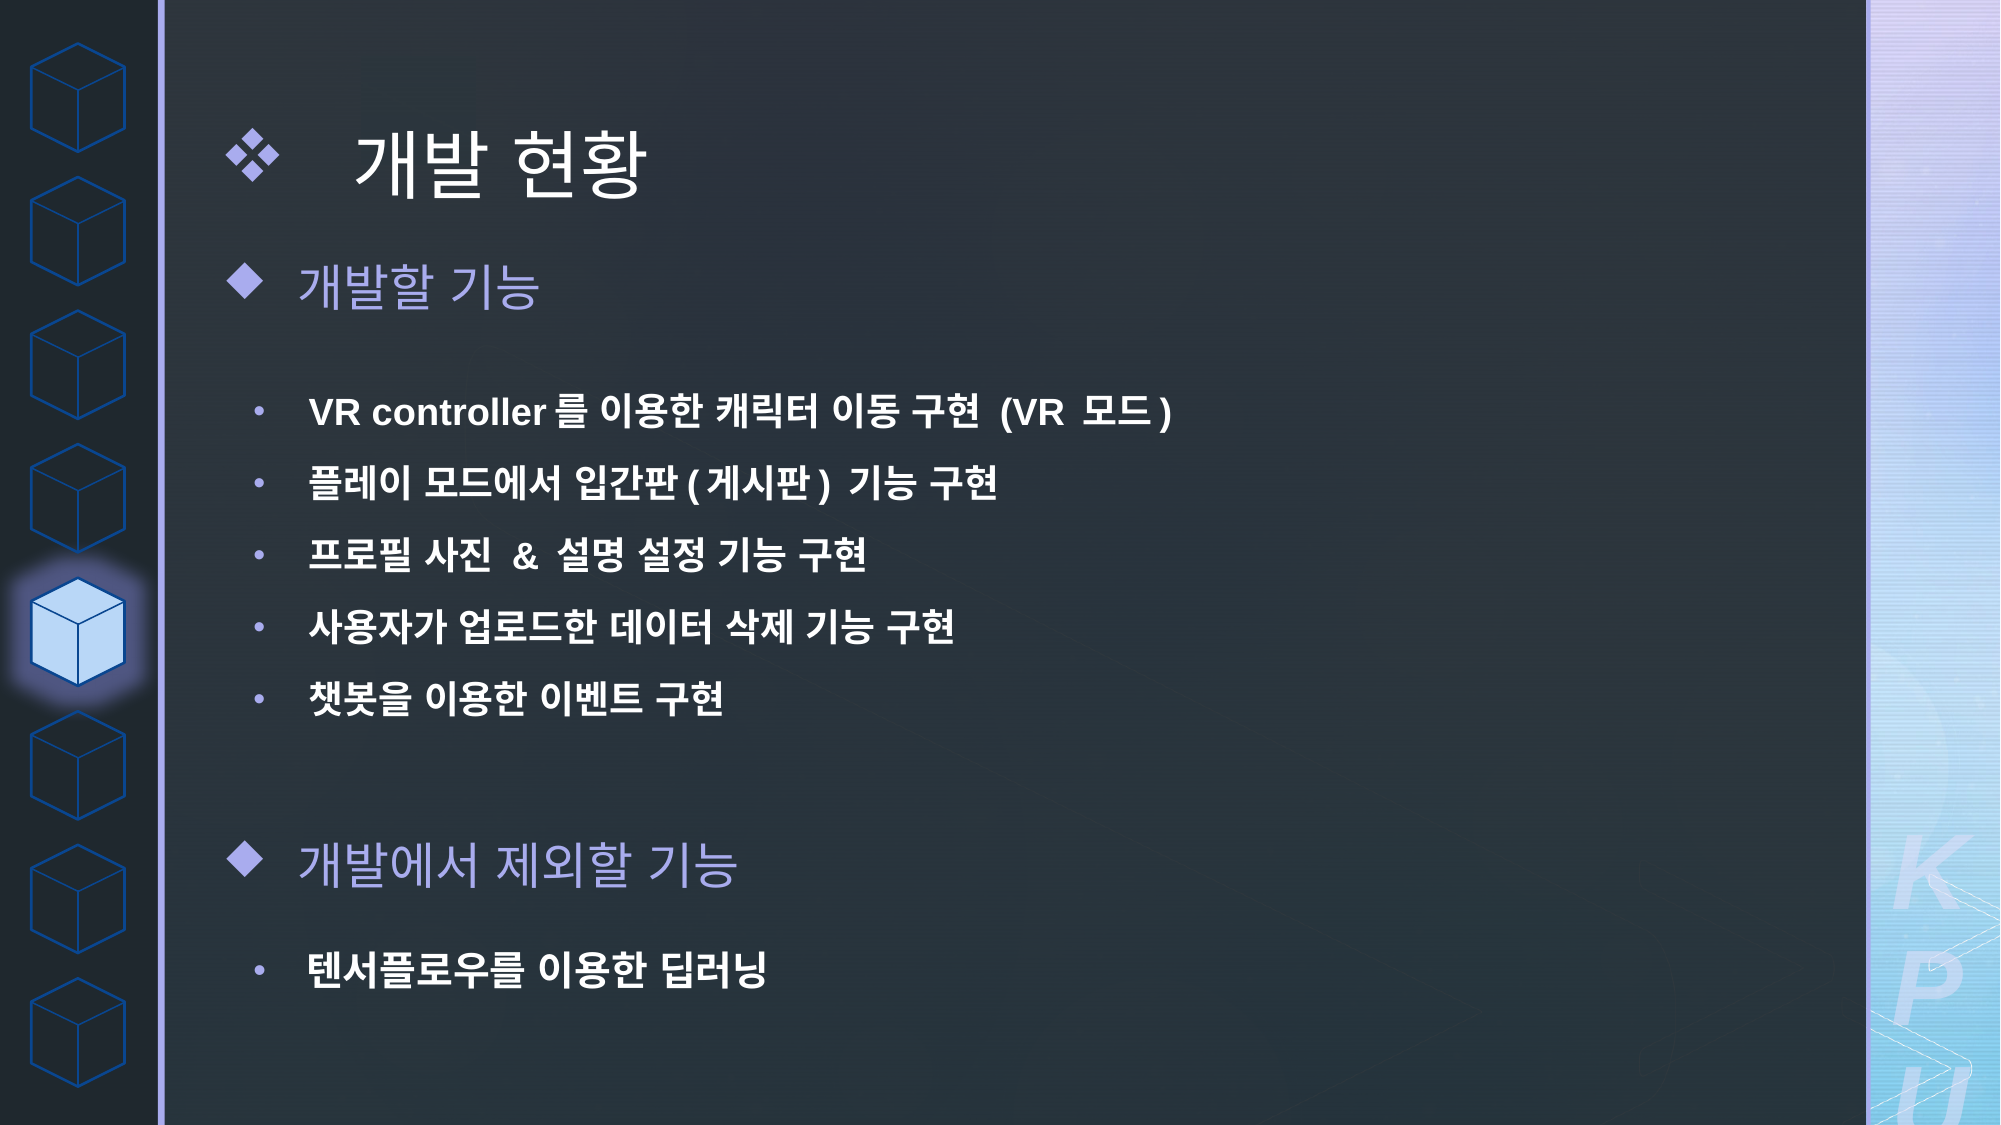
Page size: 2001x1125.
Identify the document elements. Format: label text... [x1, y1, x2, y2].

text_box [30, 844, 125, 954]
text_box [30, 467, 125, 554]
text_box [30, 66, 125, 153]
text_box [30, 200, 125, 286]
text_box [30, 601, 125, 687]
text_box VR controller를 이용한 캐릭터 이동 구현 (VR 모드) 플레이 모드에서 입간판(게시판) 기능 구현 프로필 사진 & 설명 설정 기능 구현 사용자가 업로드한 데이터 삭제 기능 구현 챗봇을 이용한 이벤트 구현 [238, 313, 1632, 729]
text_box [29, 576, 126, 664]
picture [360, 56, 476, 165]
text_box 개발할 기능 [207, 221, 759, 325]
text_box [30, 710, 125, 821]
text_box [30, 978, 125, 1088]
text_box [29, 175, 126, 264]
text_box 개발에서 제외할 기능 [207, 799, 1286, 902]
text_box [29, 309, 126, 397]
title 개발 현황 [204, 121, 1511, 220]
text_box [29, 42, 126, 130]
picture [1871, 0, 2001, 1125]
text_box K P U [1876, 808, 1993, 1125]
text_box [29, 442, 126, 531]
text_box 텐서플로우를 이용한 딥러닝 [238, 868, 1632, 1002]
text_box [30, 333, 125, 420]
